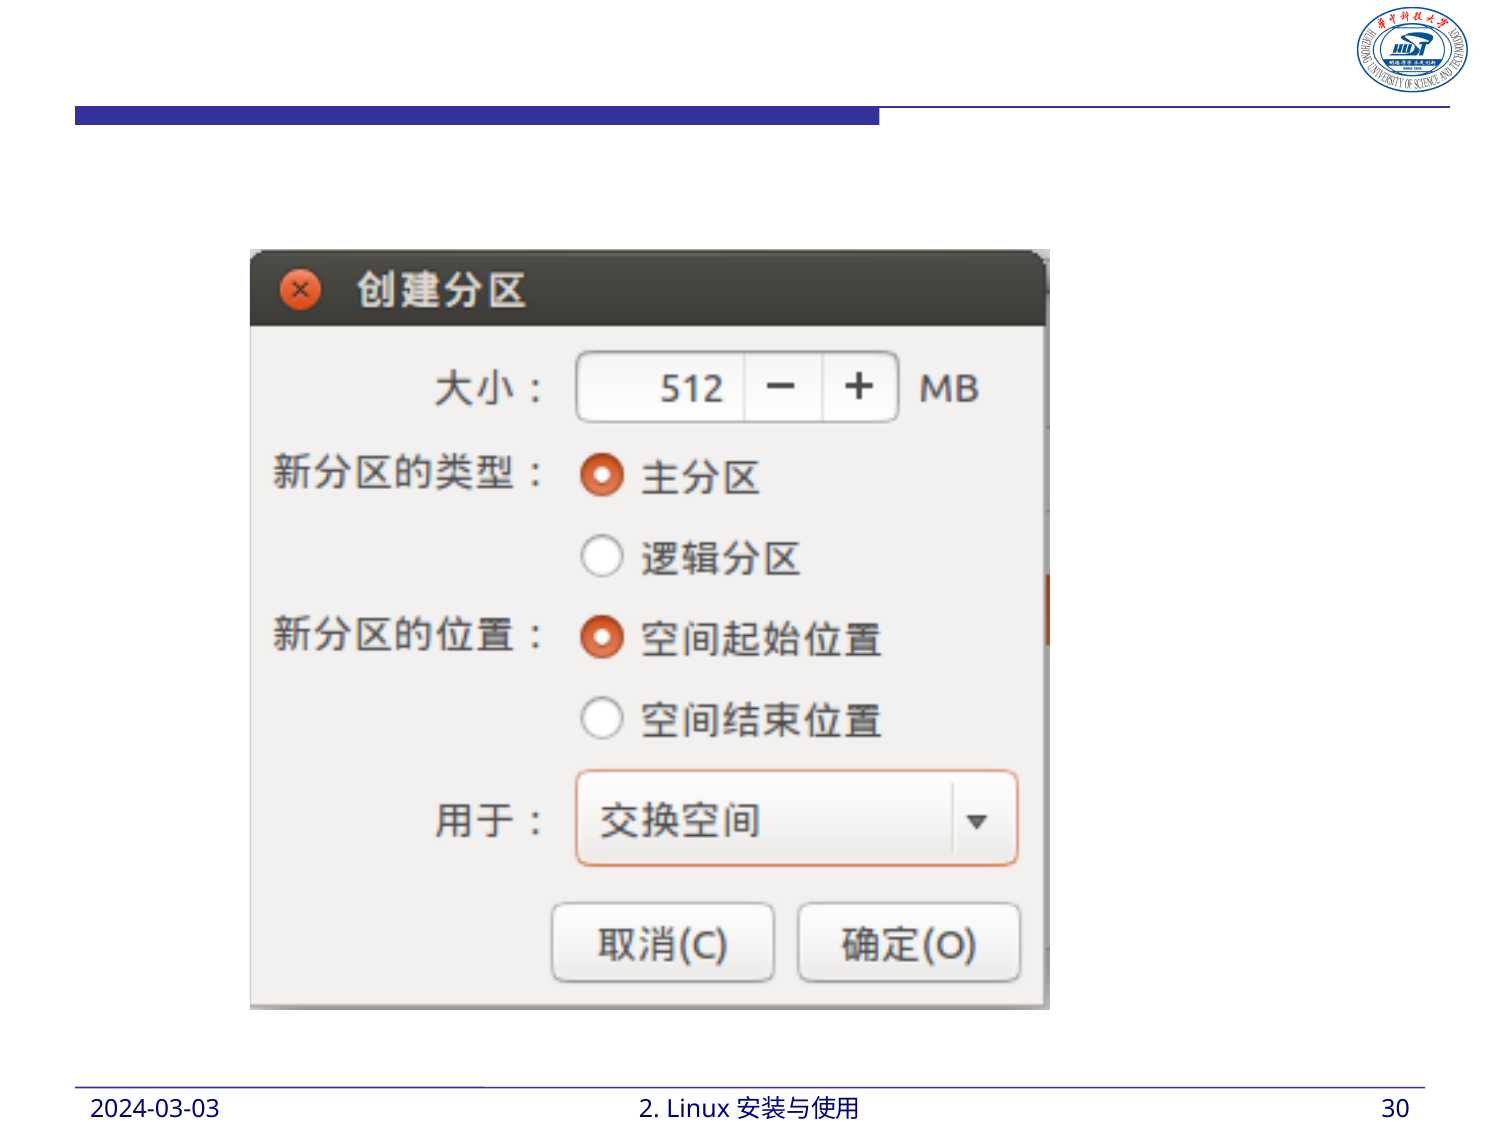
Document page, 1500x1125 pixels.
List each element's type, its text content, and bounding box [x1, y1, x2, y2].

footer 2. Linux安装与使用 [512, 1084, 988, 1125]
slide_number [75, 1084, 400, 1125]
slide_number 30 [1100, 1084, 1425, 1125]
picture [1350, 0, 1475, 99]
picture [249, 249, 1050, 1010]
